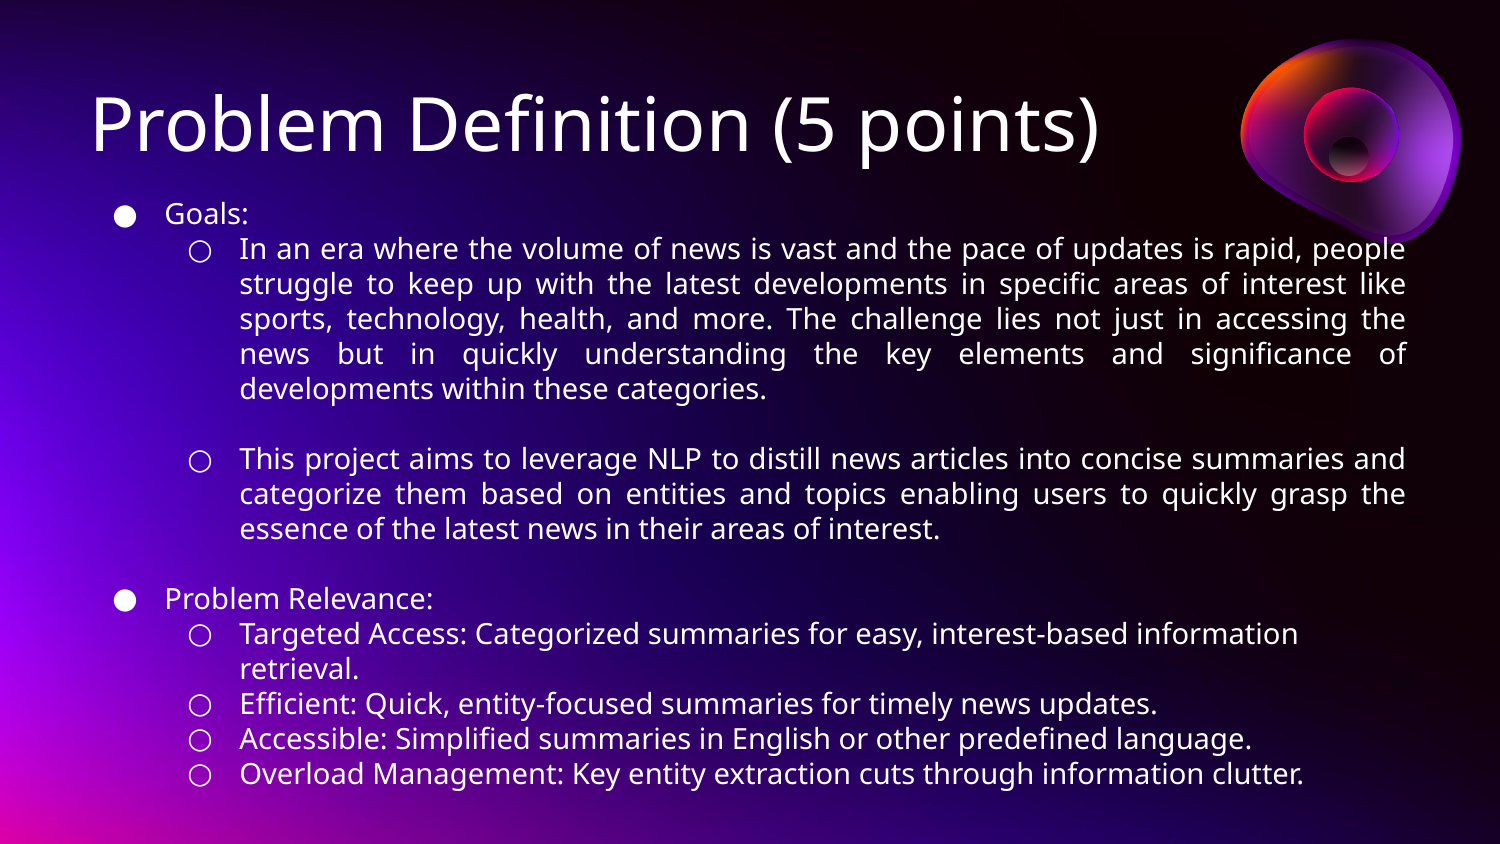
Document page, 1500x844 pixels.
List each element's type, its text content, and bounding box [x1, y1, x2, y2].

text_box Goals: In an era where the volume of news is vast and the pace of updates is rapid, people struggle to keep up with the latest developments in specific areas of interest like sports, technology, health, and more. The challenge lies not just in accessing the news but in quickly understanding the key elements and significance of developments within these categories. This project aims to leverage NLP to distill news articles into concise summaries and categorize them based on entities and topics enabling users to quickly grasp the essence of the latest news in their areas of interest. Problem Relevance: Targeted Access: Categorized summaries for easy, interest-based information retrieval. Efficient: Quick, entity-focused summaries for timely news updates. Accessible: Simplified summaries in English or other predefined language. Overload Management: Key entity extraction cuts through information clutter. [74, 180, 1423, 805]
title Problem Definition (5 points) [74, 74, 1342, 169]
picture [0, 0, 1500, 844]
